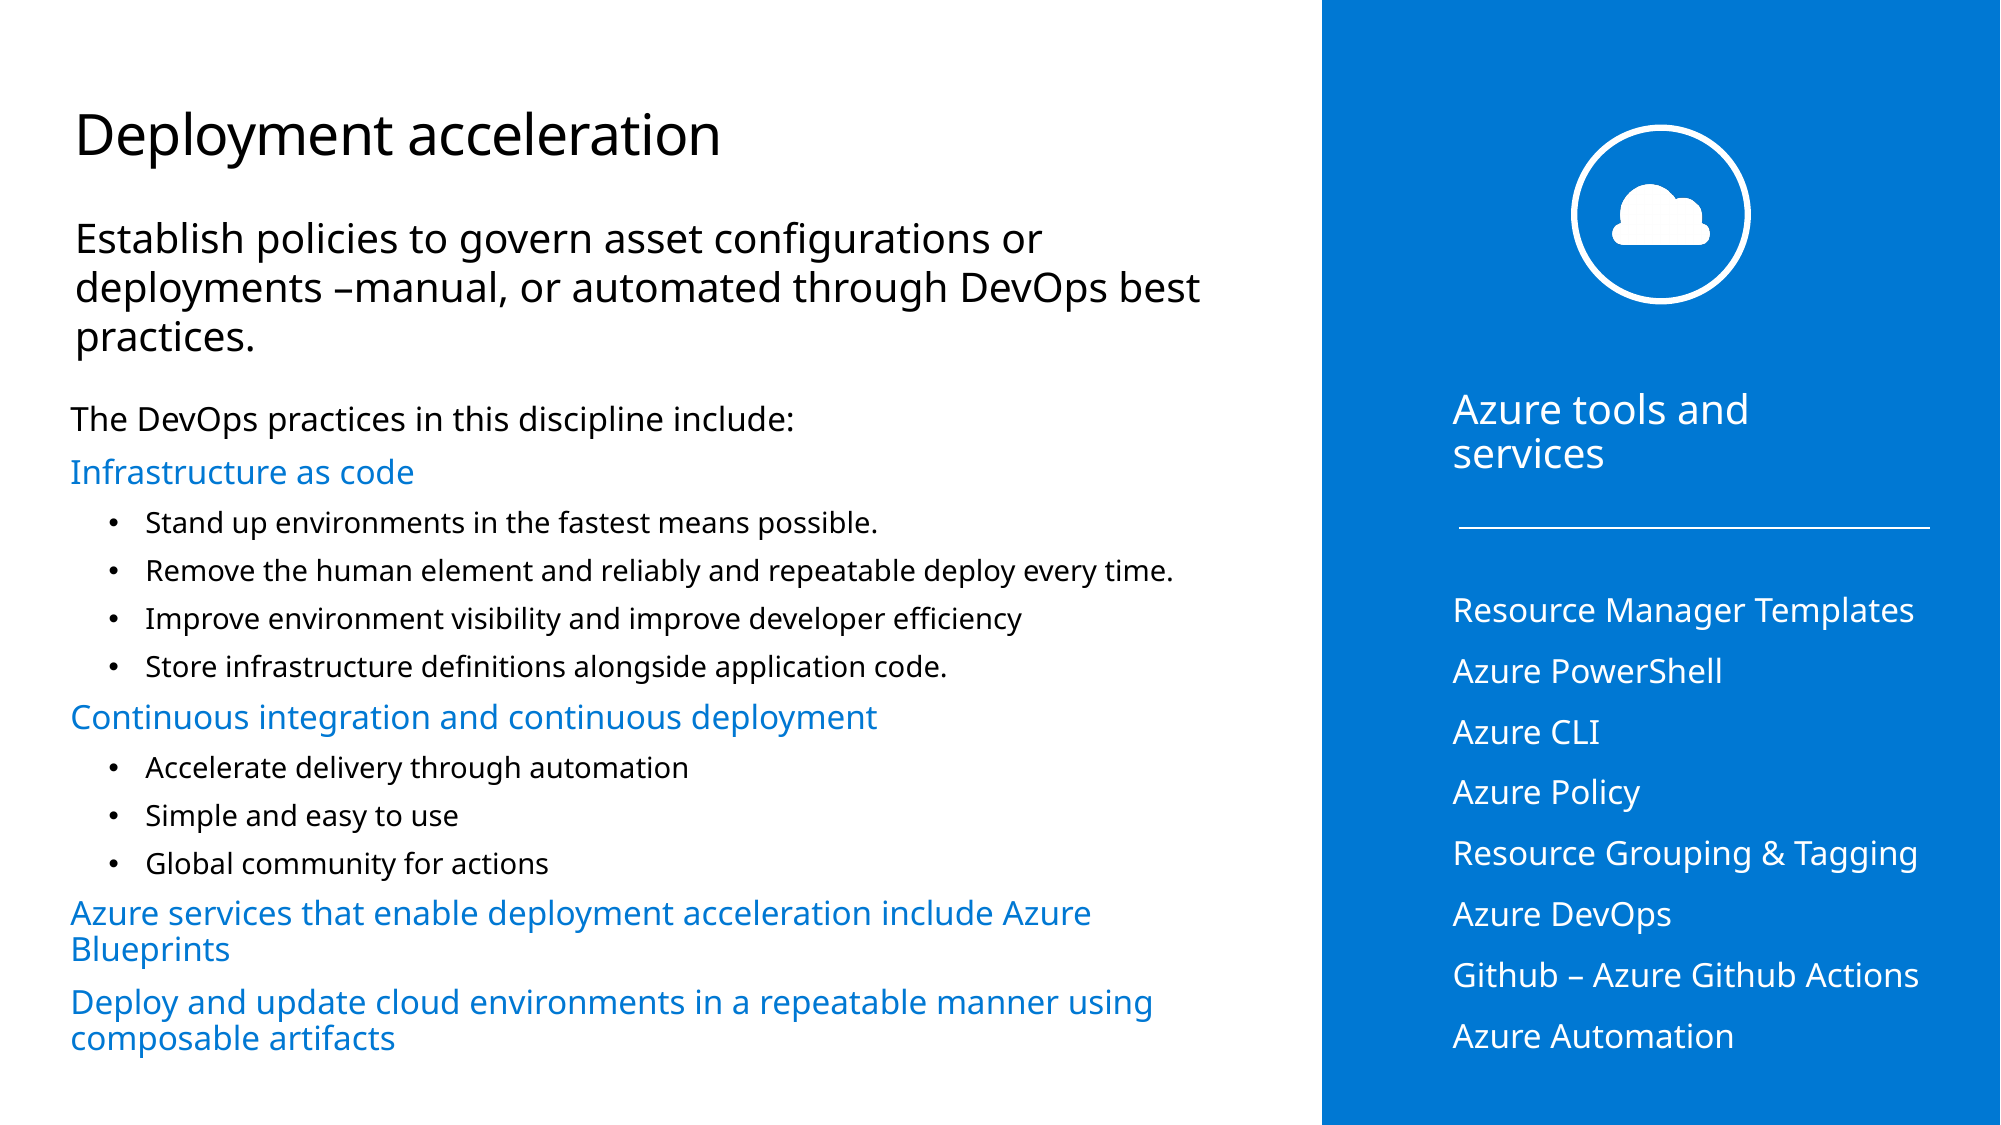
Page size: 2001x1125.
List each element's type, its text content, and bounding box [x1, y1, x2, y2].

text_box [1573, 127, 1749, 302]
title Deployment acceleration [74, 101, 753, 185]
list Establish policies to govern asset configurations or deployments –manual, or automated through DevOps best practices. [74, 197, 1308, 326]
list Resource Manager Templates Azure PowerShell Azure CLI Azure Policy Resource Grouping & Tagging Azure DevOps Github – Azure Github Actions Azure Automation [1452, 578, 1958, 1084]
list The DevOps practices in this discipline include: Infrastructure as code Stand up environments in the fastest means possible. Remove the human element and reliably and repeatable deploy every time. Improve environment visibility and improve developer efficiency Store infrastructure definitions alongside application code. Continuous integration and continuous deployment Accelerate delivery through automation Simple and easy to use Global community for actions Azure services that enable deployment acceleration include Azure Blueprints Deploy and update cloud environments in a repeatable manner using composable artifacts [70, 387, 1274, 1029]
list Azure tools and services [1452, 374, 1793, 494]
